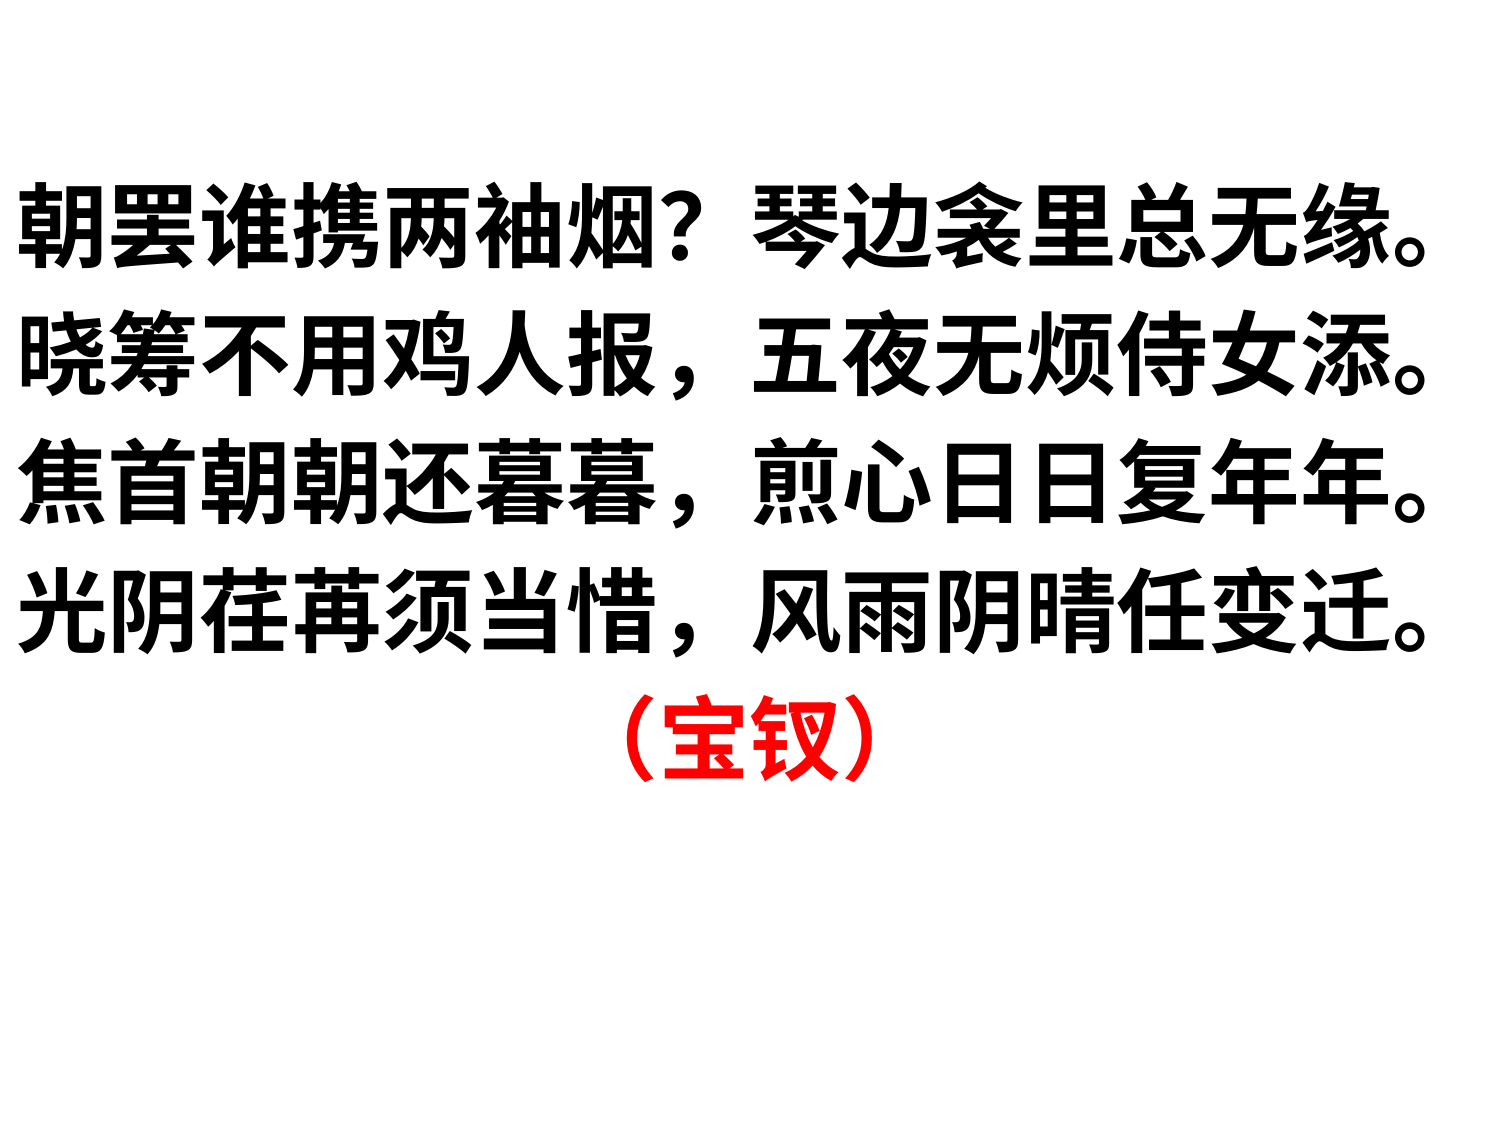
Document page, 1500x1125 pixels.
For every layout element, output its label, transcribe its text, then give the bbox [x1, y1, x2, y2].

list 朝罢谁携两袖烟？琴边衾里总无缘。 晓筹不用鸡人报，五夜无烦侍女添。 焦首朝朝还暮暮，煎心日日复年年。 光阴荏苒须当惜，风雨阴晴任变迁。 （宝钗） [0, 160, 1500, 1005]
